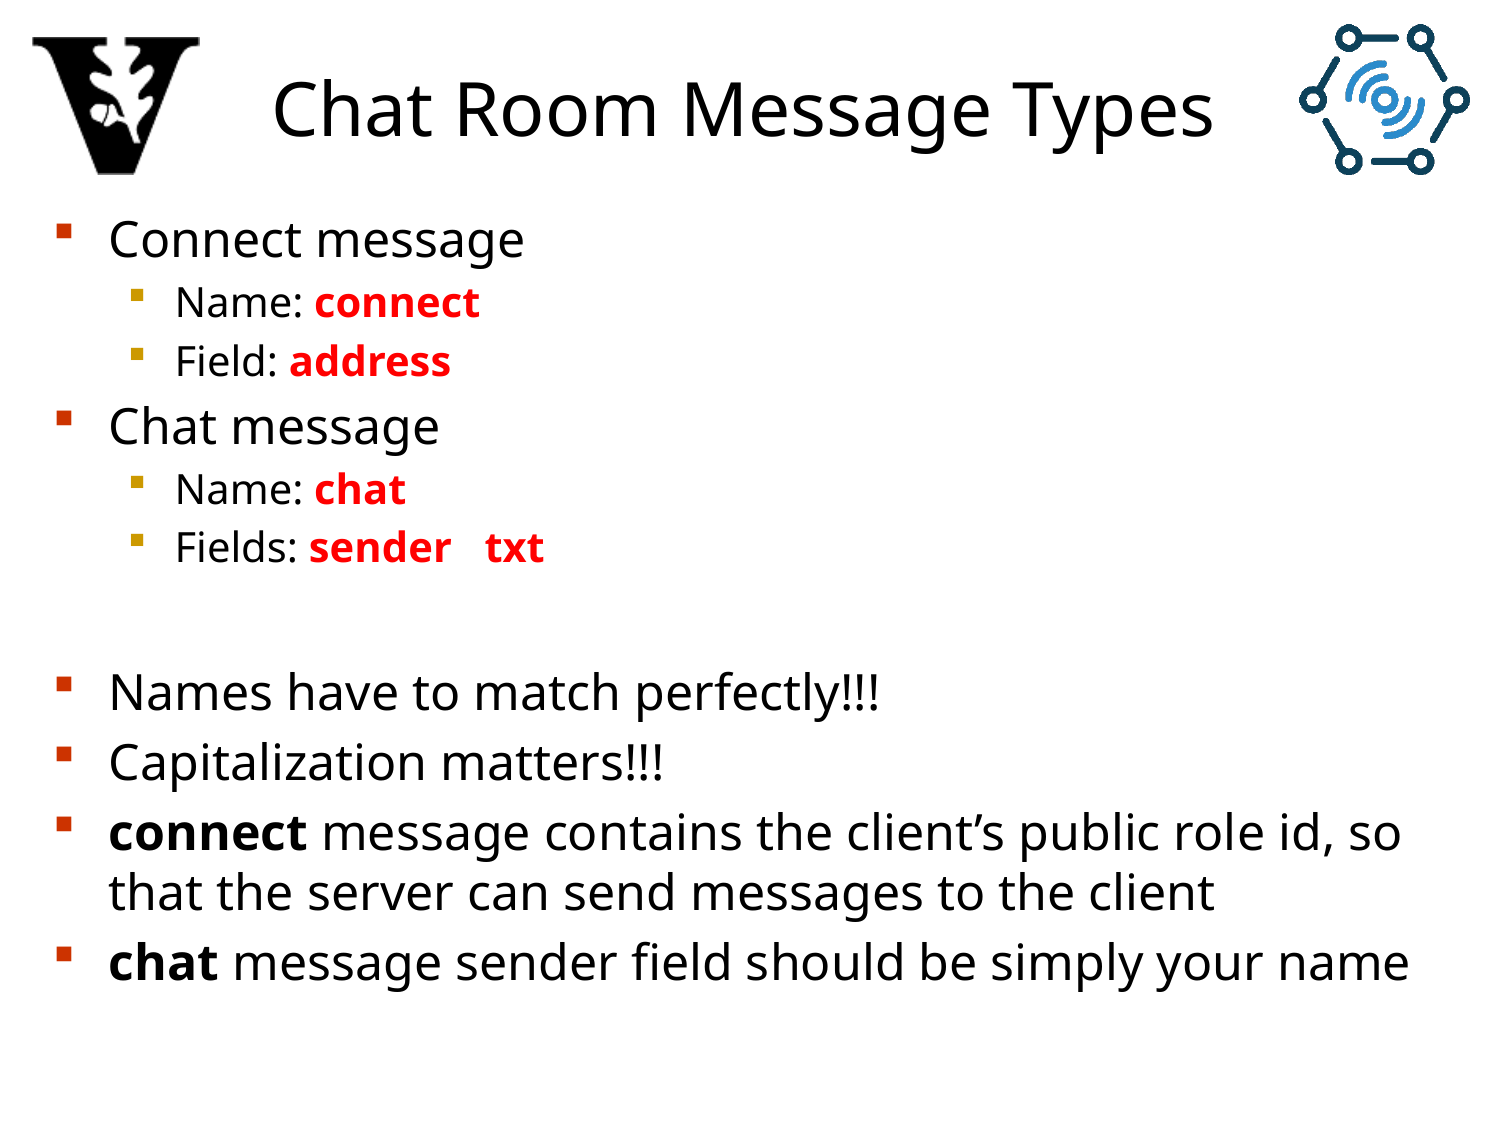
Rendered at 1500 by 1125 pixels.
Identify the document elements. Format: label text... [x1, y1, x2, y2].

title Chat Room Message Types [237, 37, 1250, 175]
list Connect message Name: connect Field: address Chat message Name: chat Fields: sender txt Names have to match perfectly!!! Capitalization matters!!! connect message contains the client’s public role id, so that the server can send messages to the client chat message sender field should be simply your name [37, 200, 1450, 688]
picture [1299, 24, 1470, 175]
picture [32, 37, 200, 175]
